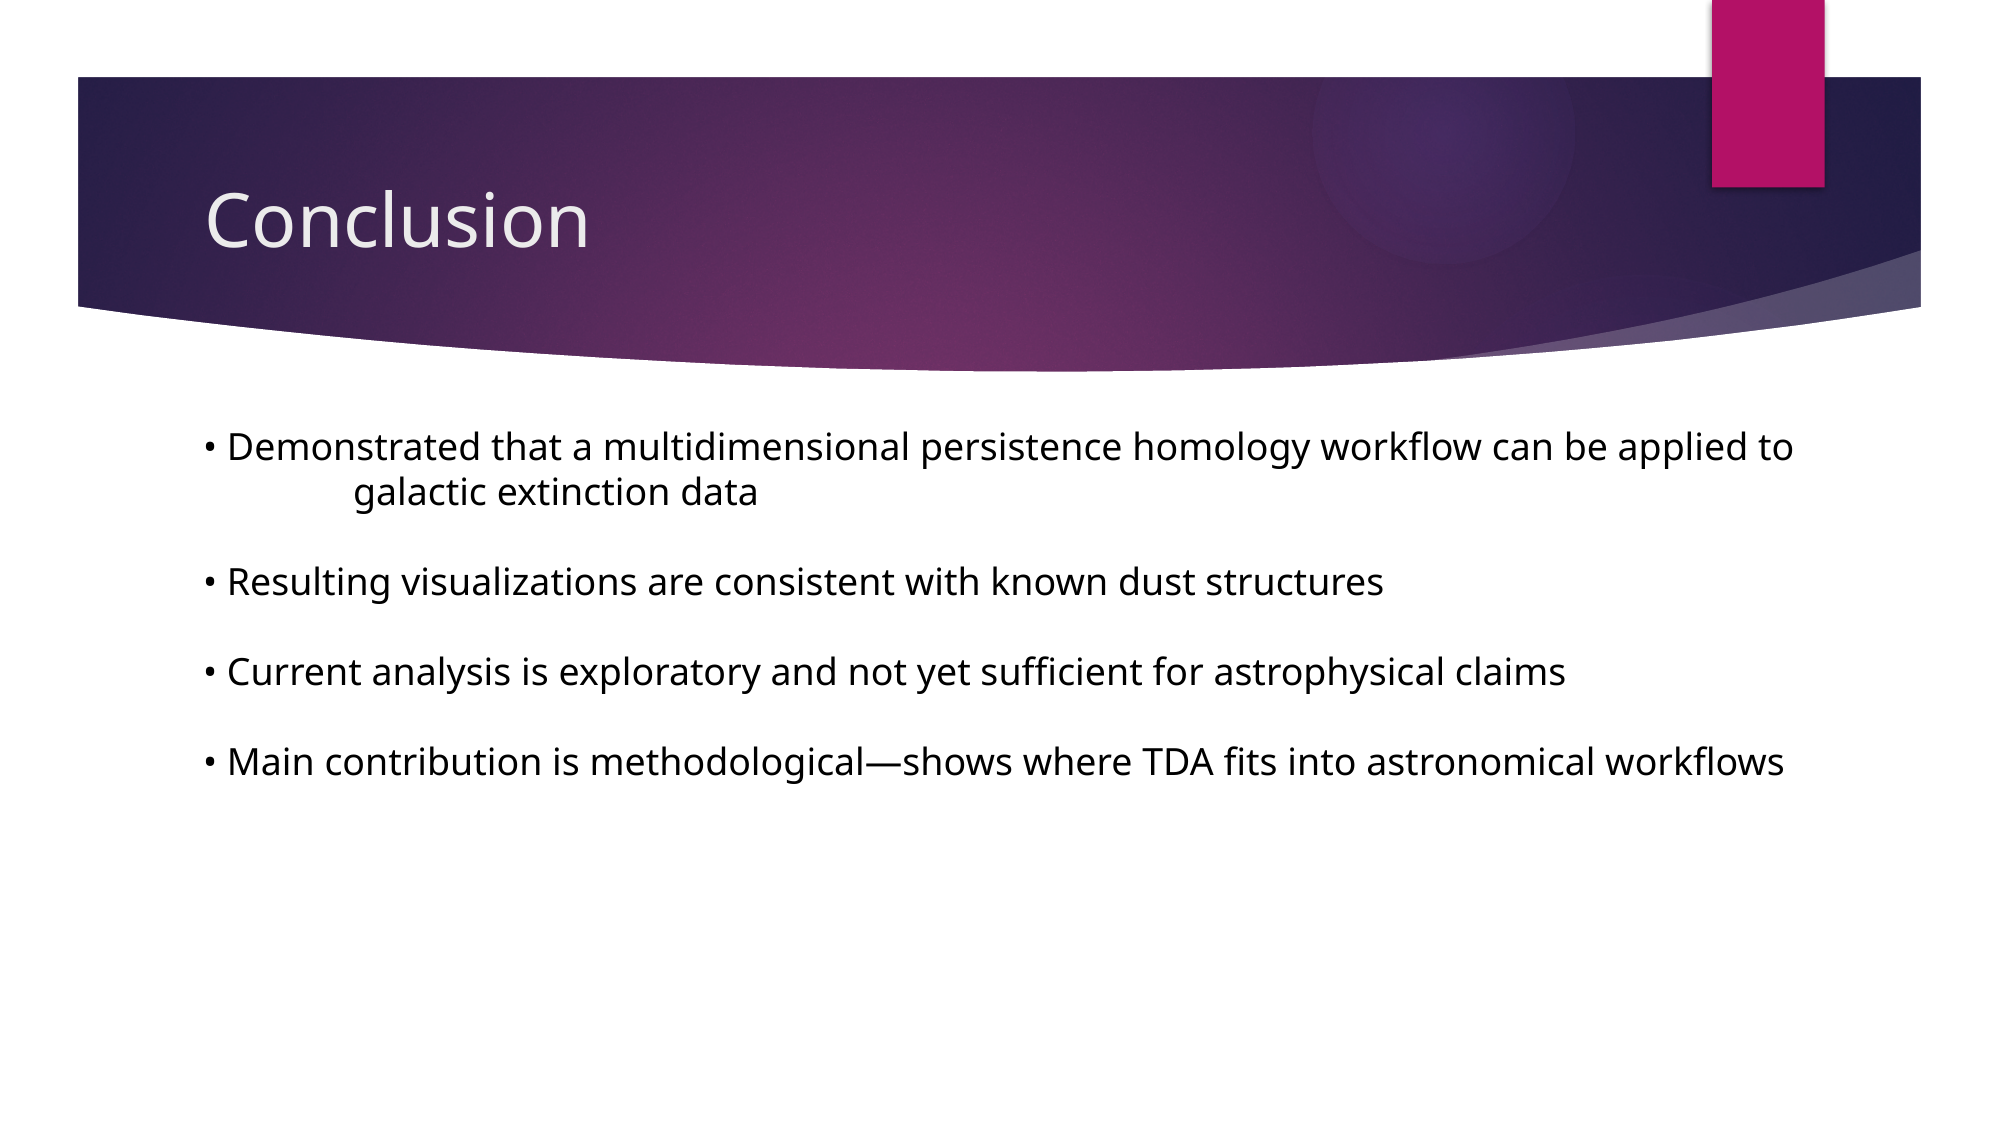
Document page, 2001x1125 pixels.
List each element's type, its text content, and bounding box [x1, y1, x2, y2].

text_box • Demonstrated that a multidimensional persistence homology workflow can be applied to galactic extinction data • Resulting visualizations are consistent with known dust structures • Current analysis is exploratory and not yet sufficient for astrophysical claims • Main contribution is methodological—shows where TDA fits into astronomical workflows [188, 415, 1821, 791]
title Conclusion [189, 159, 1627, 276]
